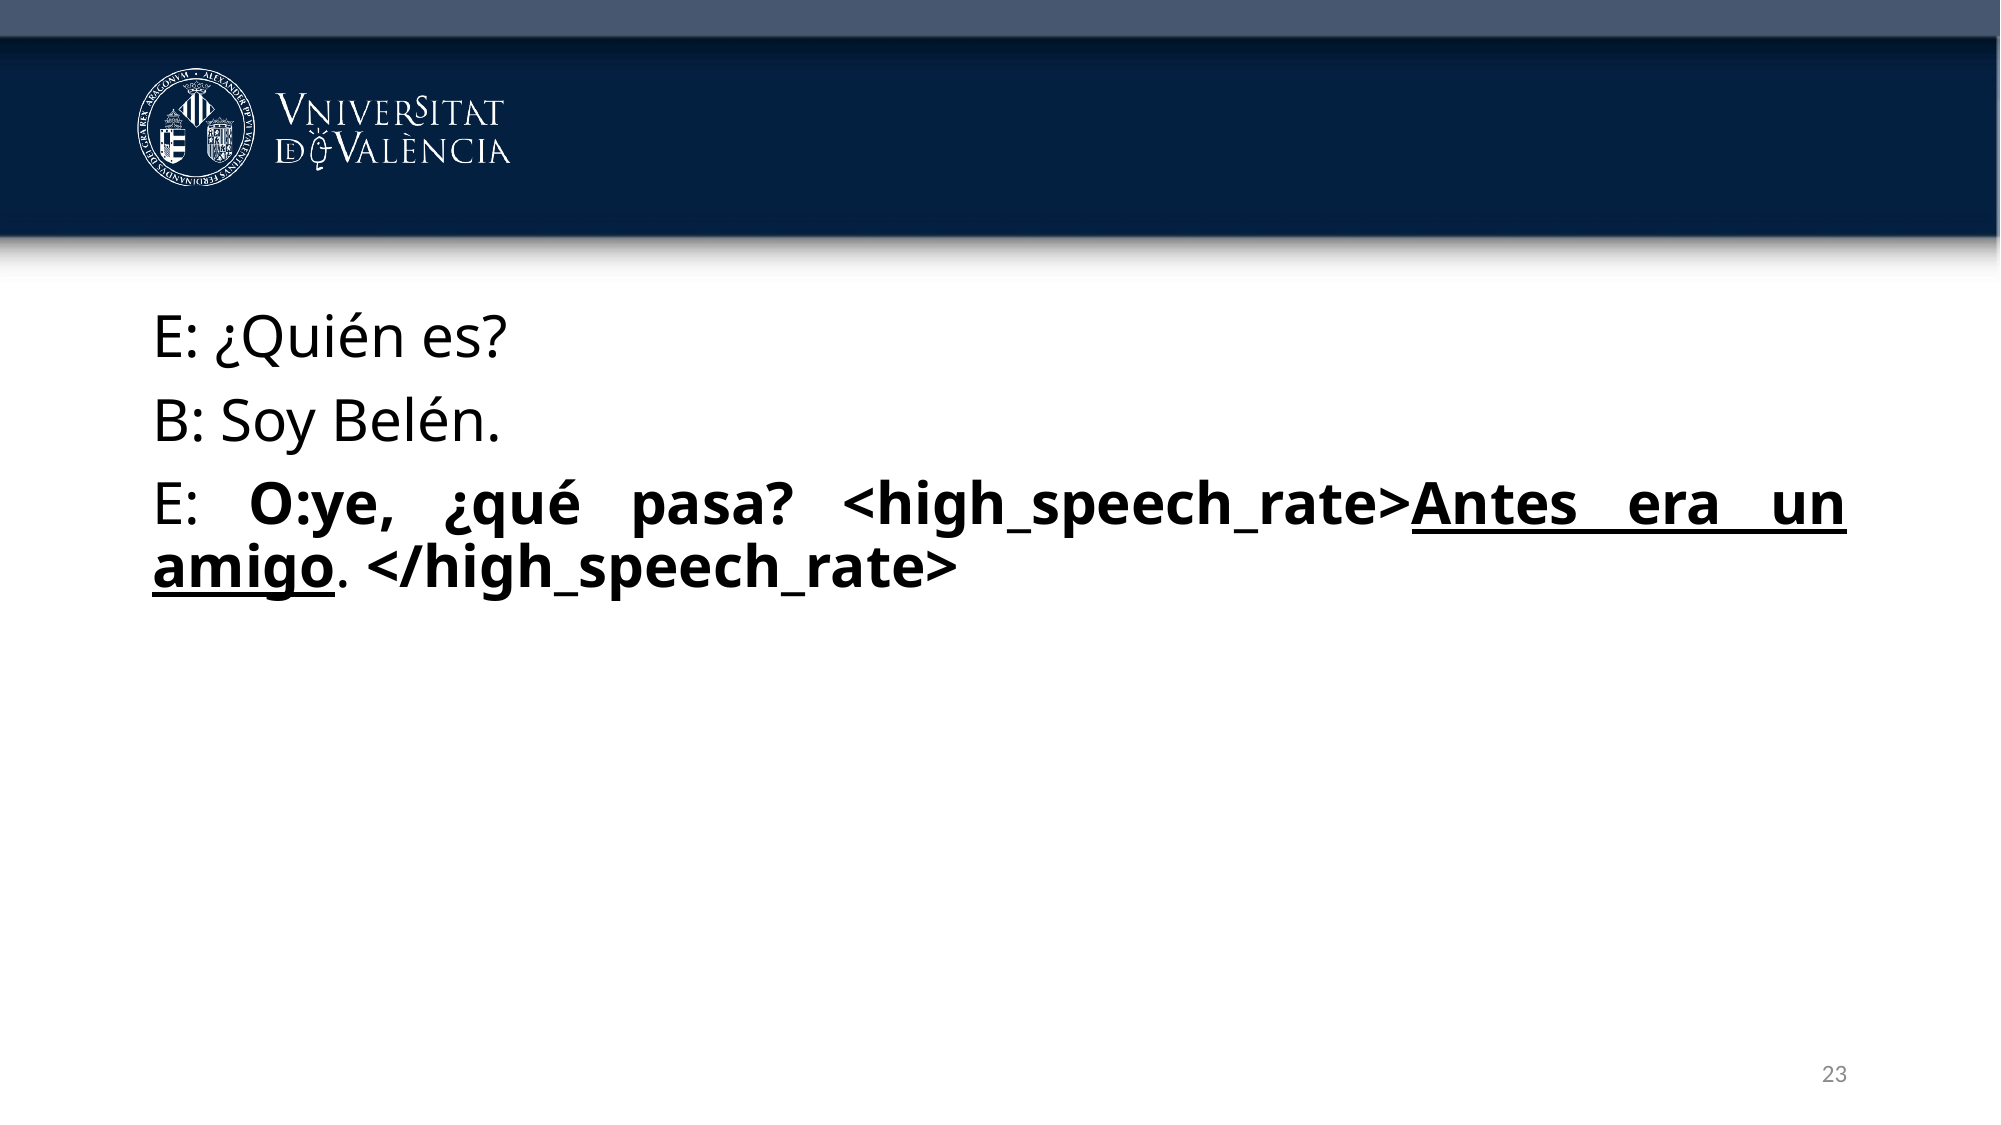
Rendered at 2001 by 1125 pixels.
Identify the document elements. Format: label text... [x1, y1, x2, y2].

slide_number 23 [1412, 1042, 1863, 1103]
list E: ¿Quién es? B: Soy Belén. E: O:ye, ¿qué pasa? <high_speech_rate>Antes era un amigo. </high_speech_rate> [137, 299, 1863, 1014]
picture [0, 0, 2000, 300]
